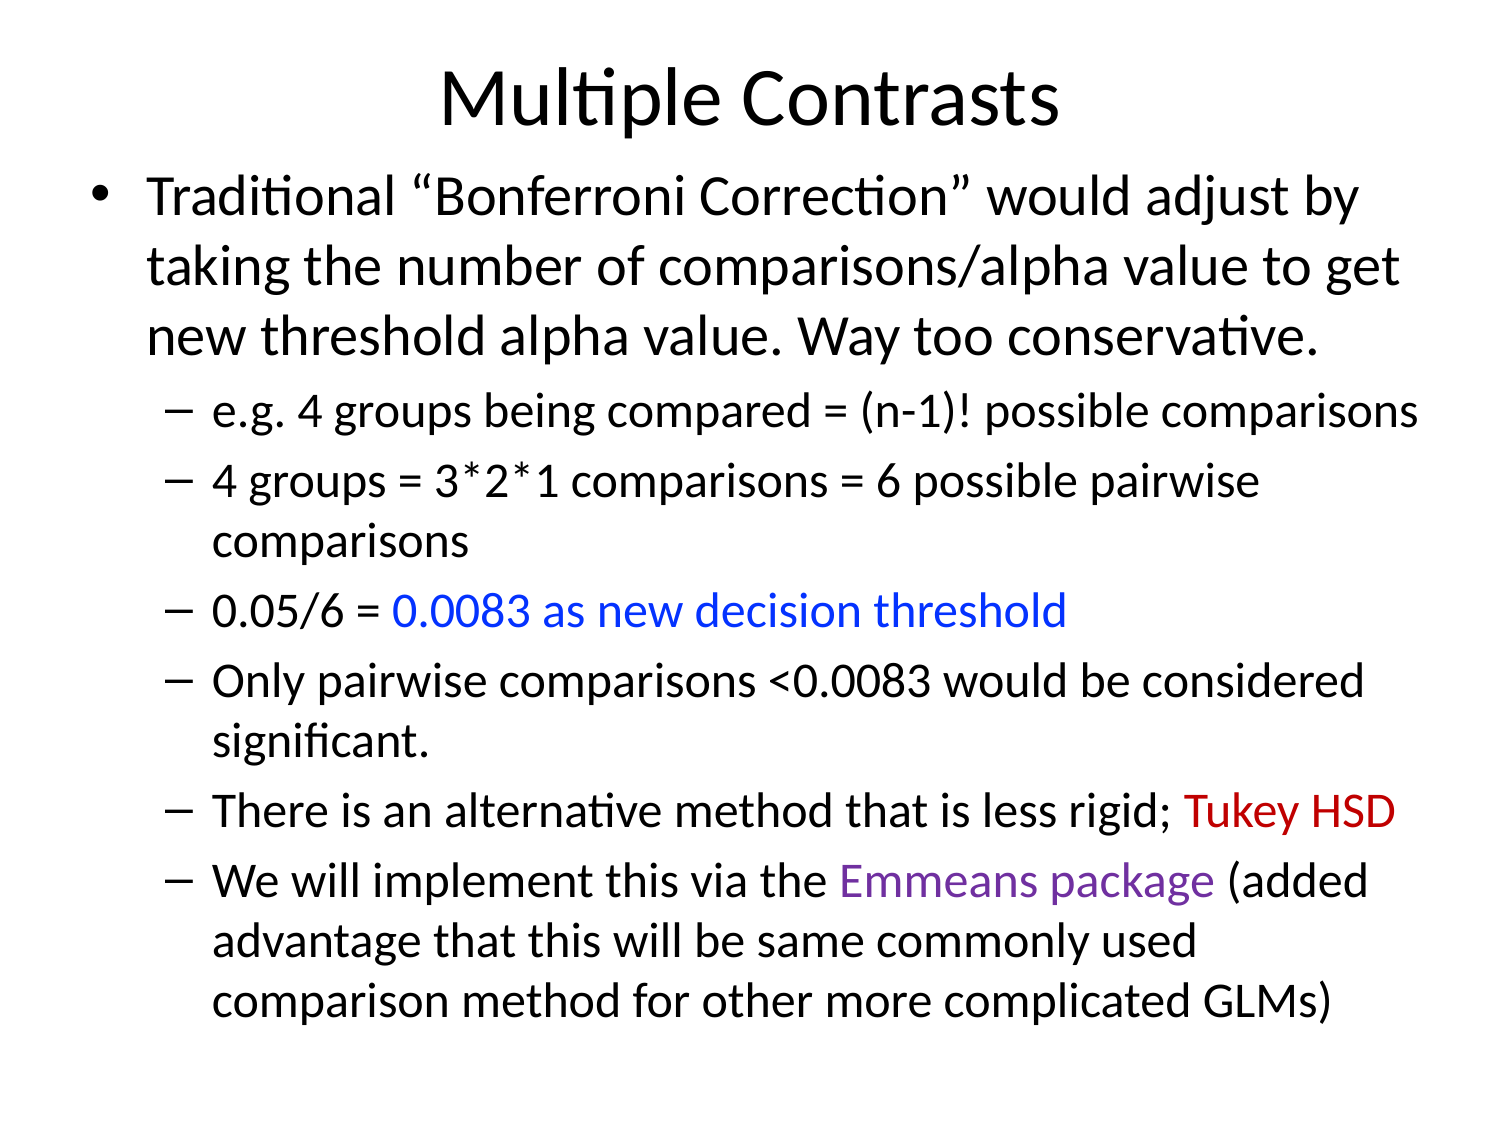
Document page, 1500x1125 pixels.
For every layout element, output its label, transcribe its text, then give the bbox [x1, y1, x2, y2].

title Multiple Contrasts [75, 14, 1425, 149]
list Traditional “Bonferroni Correction” would adjust by taking the number of comparisons/alpha value to get new threshold alpha value. Way too conservative. e.g. 4 groups being compared = (n-1)! possible comparisons 4 groups = 3*2*1 comparisons = 6 possible pairwise comparisons 0.05/6 = 0.0083 as new decision threshold Only pairwise comparisons <0.0083 would be considered significant. There is an alternative method that is less rigid; Tukey HSD We will implement this via the Emmeans package (added advantage that this will be same commonly used comparison method for other more complicated GLMs) [75, 149, 1450, 1075]
